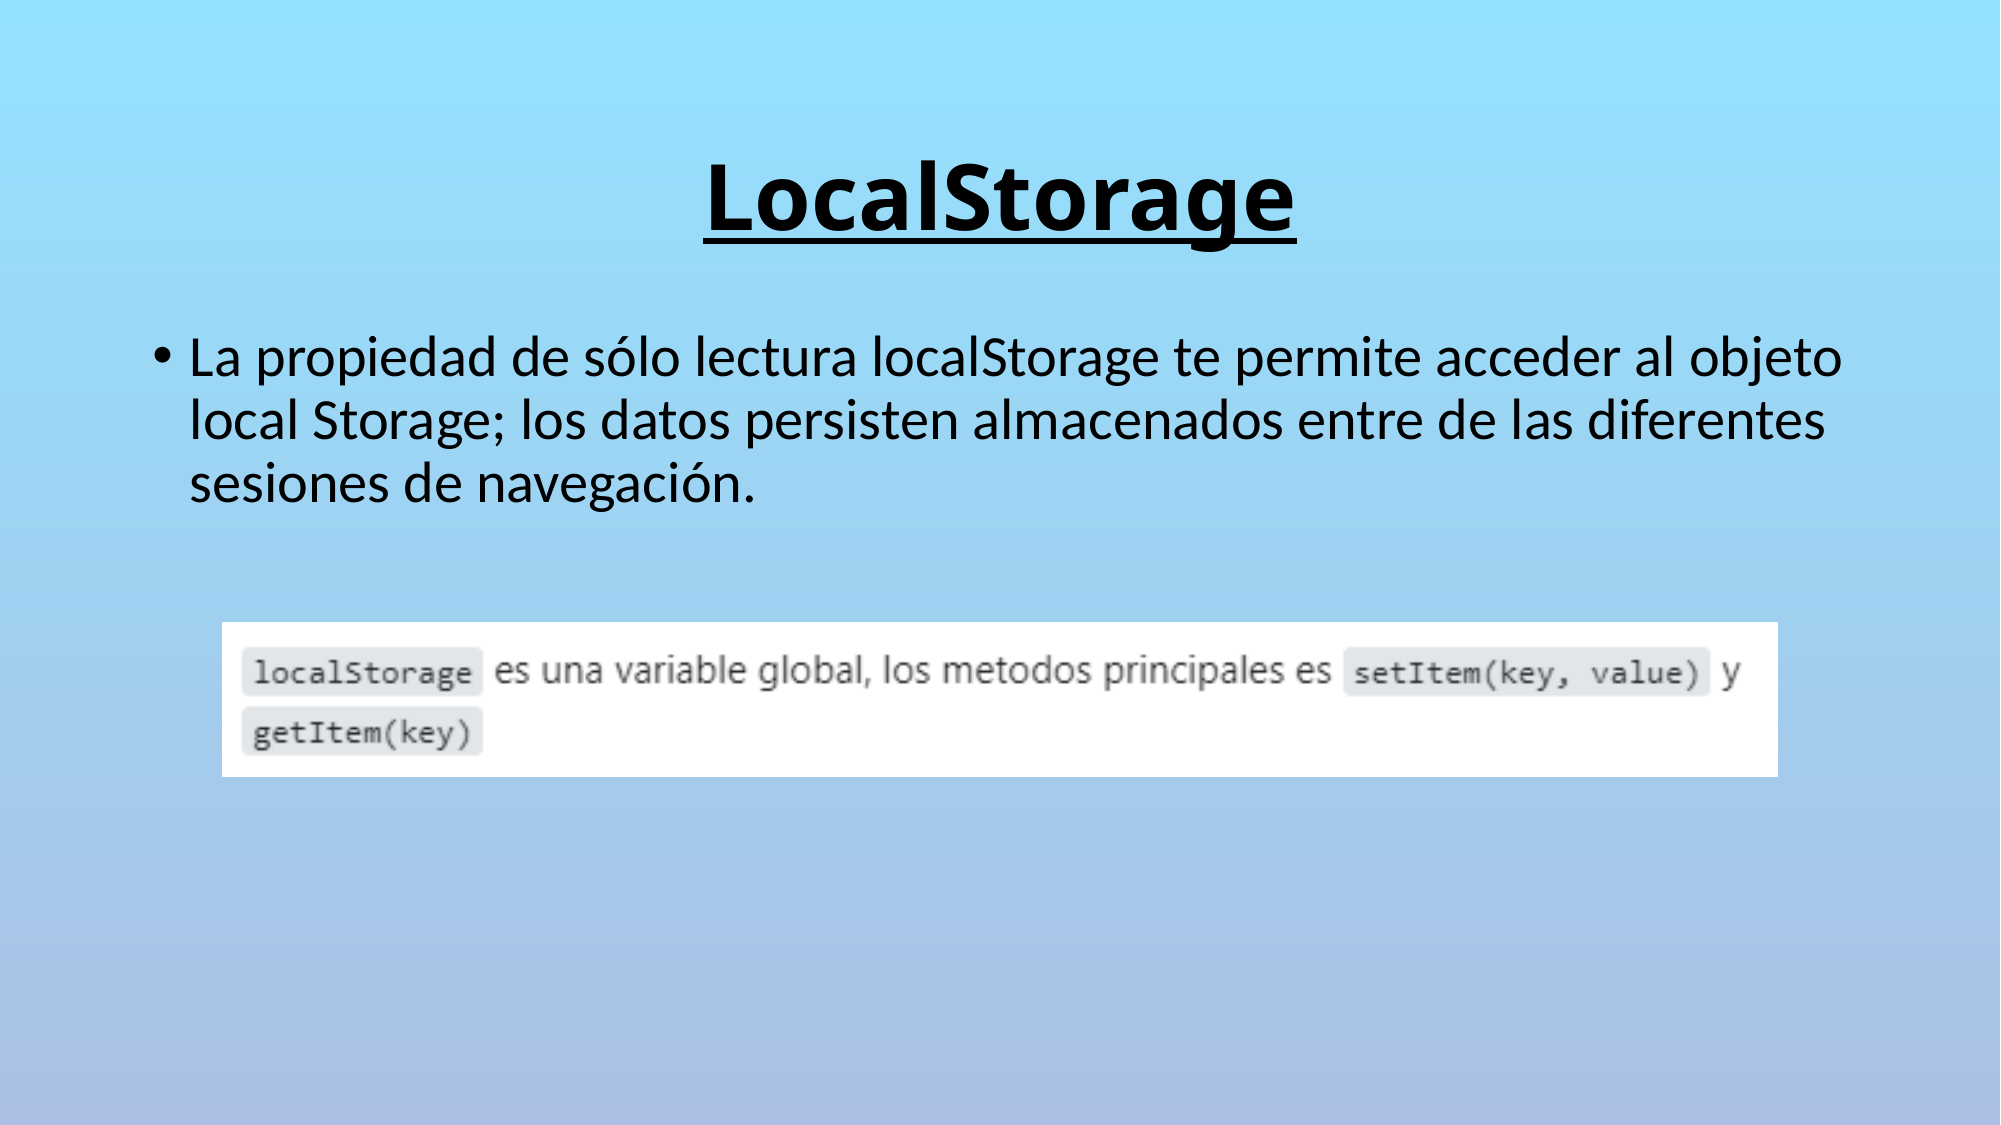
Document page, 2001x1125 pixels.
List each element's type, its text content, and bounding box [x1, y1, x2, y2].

picture [222, 622, 1778, 777]
title LocalStorage [137, 92, 1863, 310]
list La propiedad de sólo lectura localStorage te permite acceder al objeto local Storage; los datos persisten almacenados entre de las diferentes sesiones de navegación. [137, 318, 1863, 1033]
